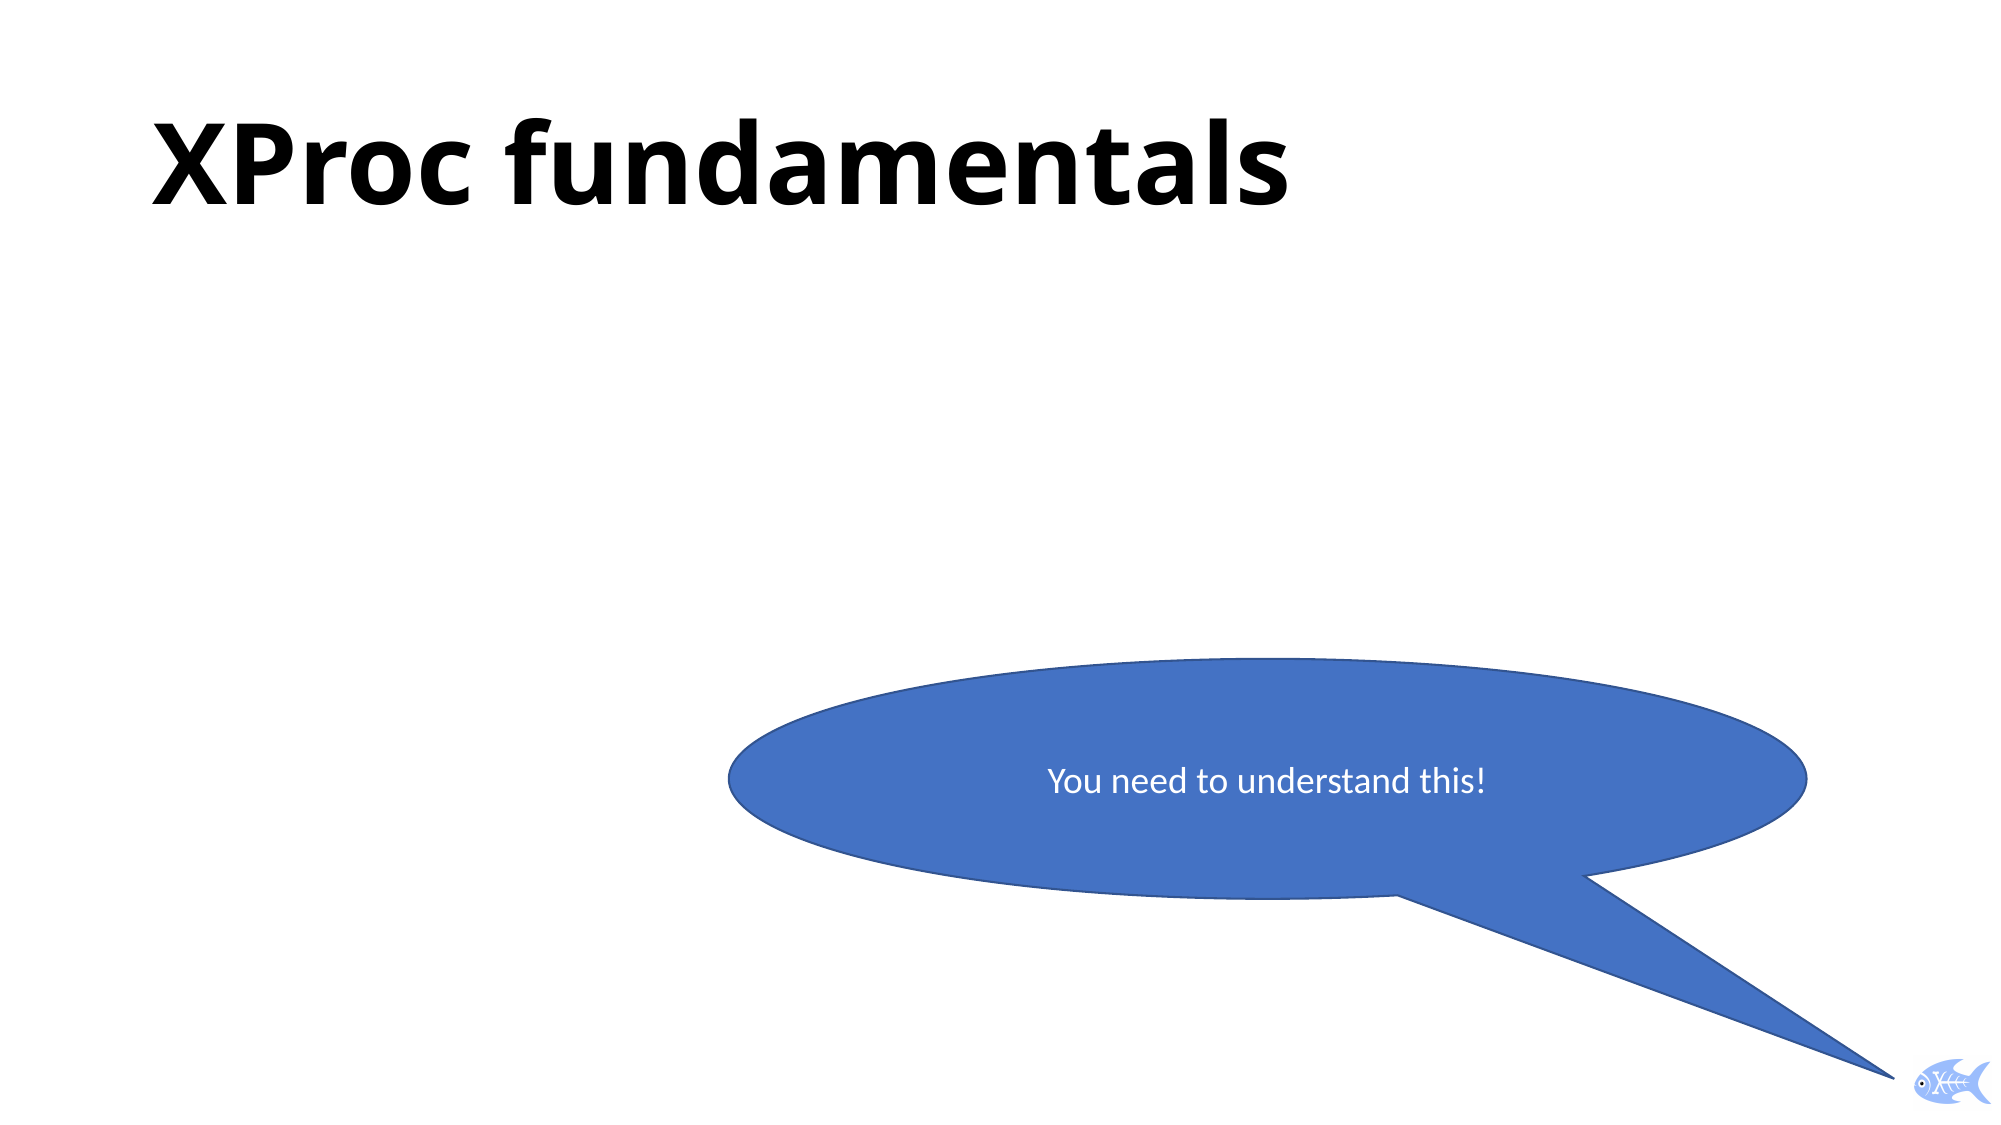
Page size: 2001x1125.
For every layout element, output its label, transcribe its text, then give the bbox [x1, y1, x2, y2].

text_box You need to understand this! [727, 657, 1895, 1080]
picture [1913, 1055, 1992, 1111]
title XProc fundamentals [137, 59, 1863, 278]
